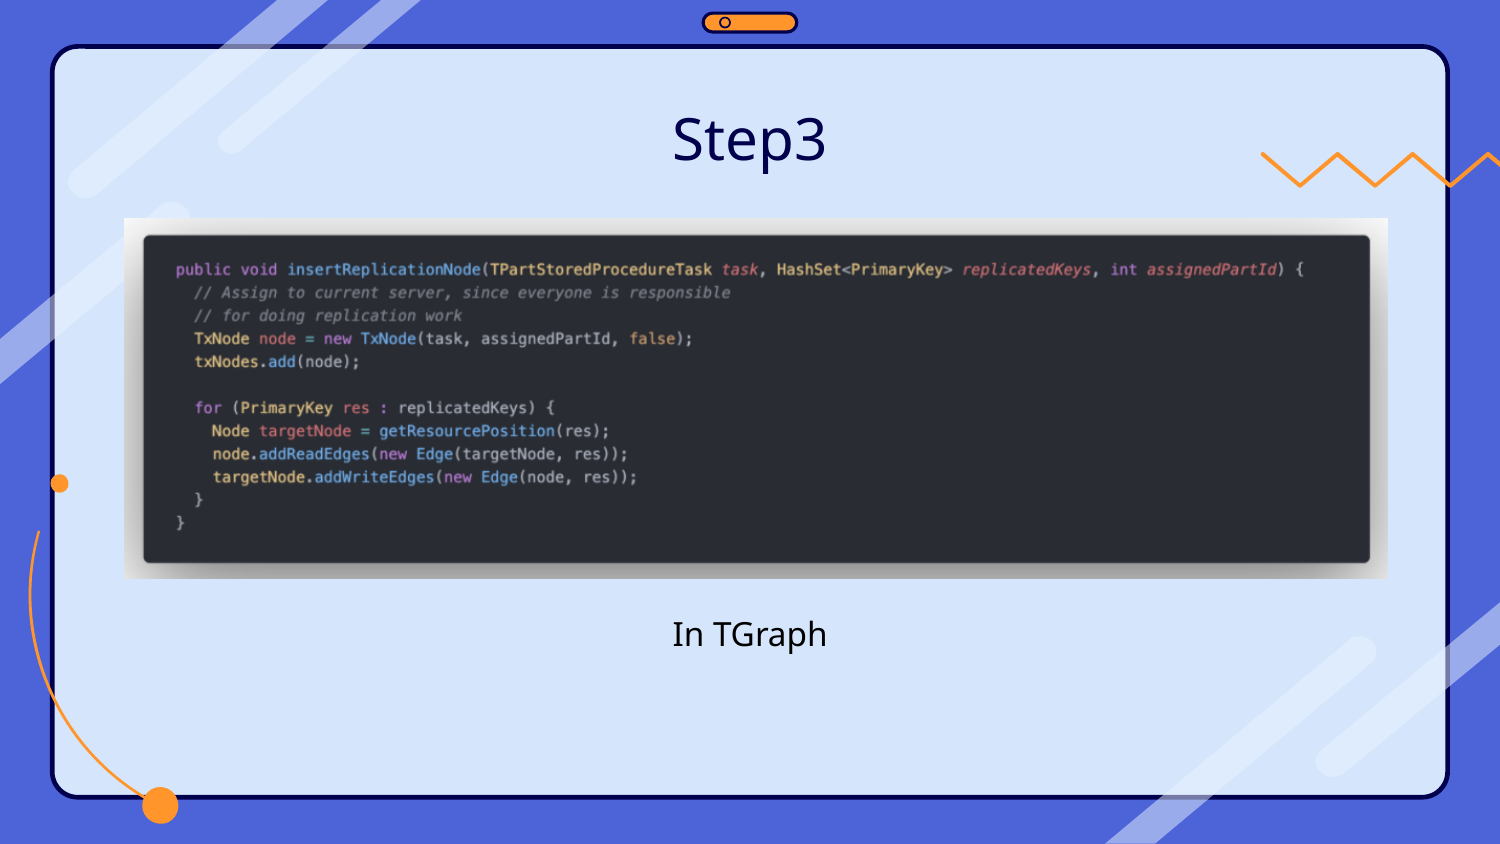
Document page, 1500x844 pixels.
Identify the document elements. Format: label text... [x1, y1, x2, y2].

title Step3 [118, 87, 1382, 181]
picture [124, 218, 1388, 579]
text_box In TGraph [657, 598, 1500, 669]
